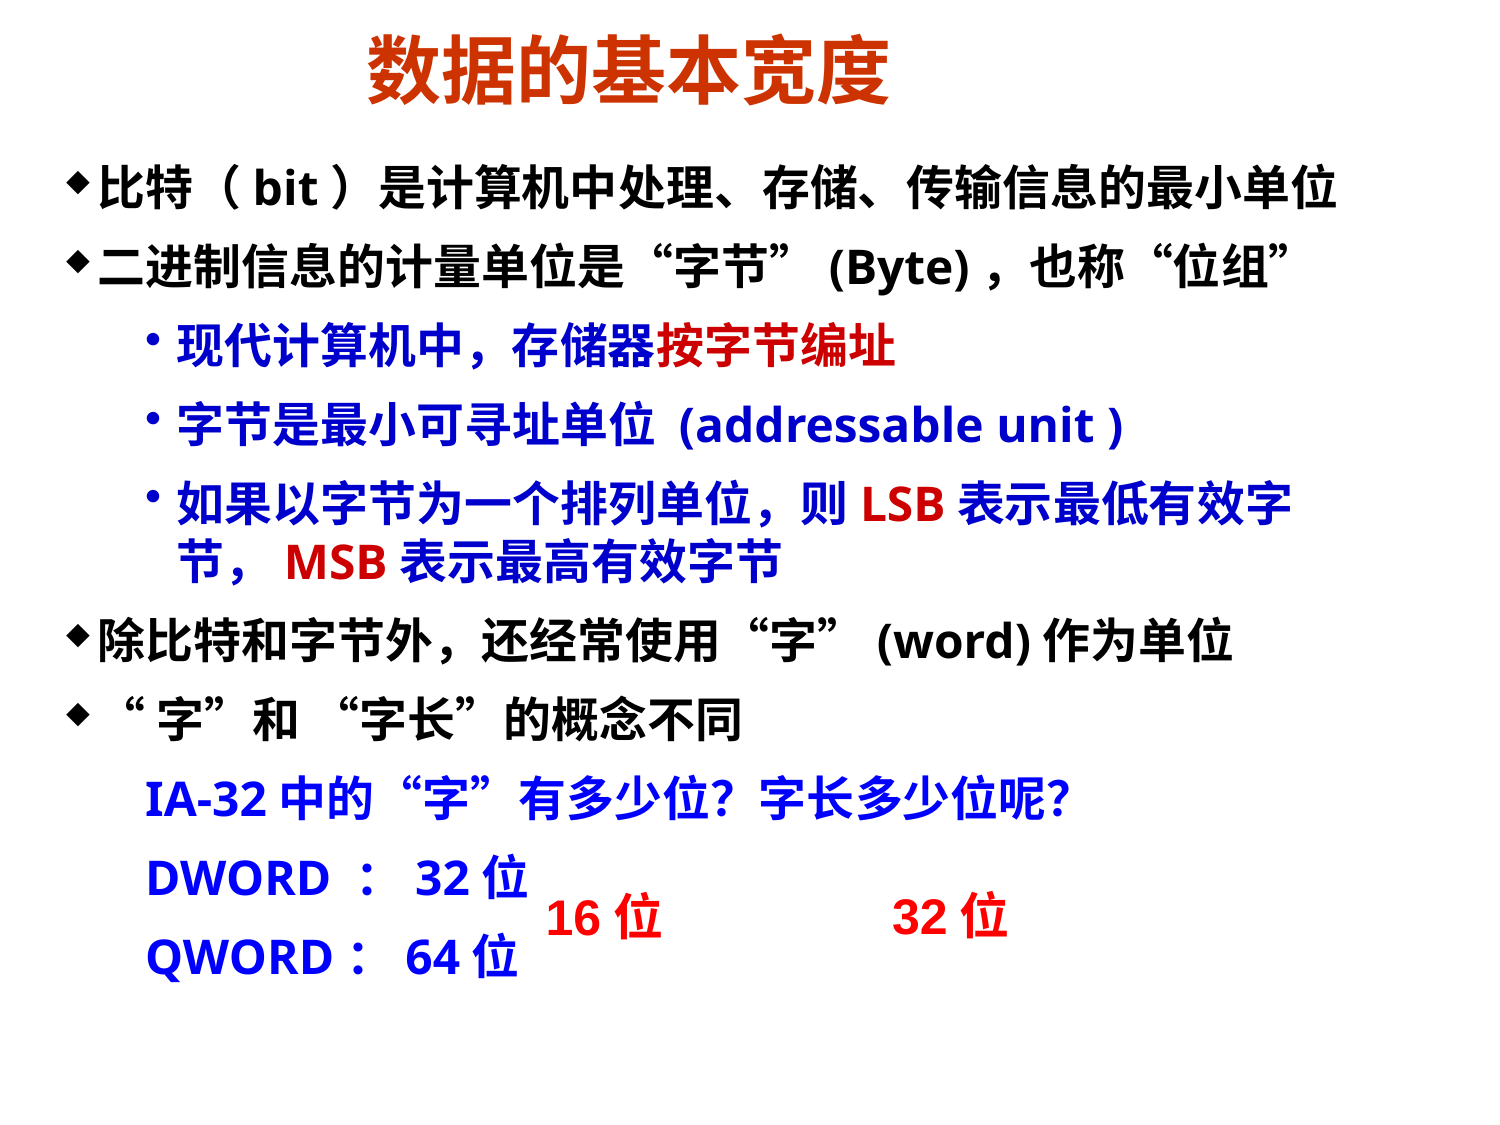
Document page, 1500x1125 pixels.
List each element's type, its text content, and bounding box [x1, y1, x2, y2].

text_box 32位 [877, 877, 1037, 952]
title 数据的基本宽度 [130, 30, 1129, 153]
list 比特（bit）是计算机中处理、存储、传输信息的最小单位 二进制信息的计量单位是“字节”(Byte)，也称“位组” 现代计算机中，存储器按字节编址 字节是最小可寻址单位 (addressable unit ) 如果以字节为一个排列单位，则LSB表示最低有效字节，MSB表示最高有效字节 除比特和字节外，还经常使用“字”(word)作为单位 “字”和 “字长”的概念不同 IA-32中的“字”有多少位？字长多少位呢？ DWORD ：32位 QWORD：64位 [53, 153, 1464, 989]
text_box 16位 [530, 878, 691, 954]
